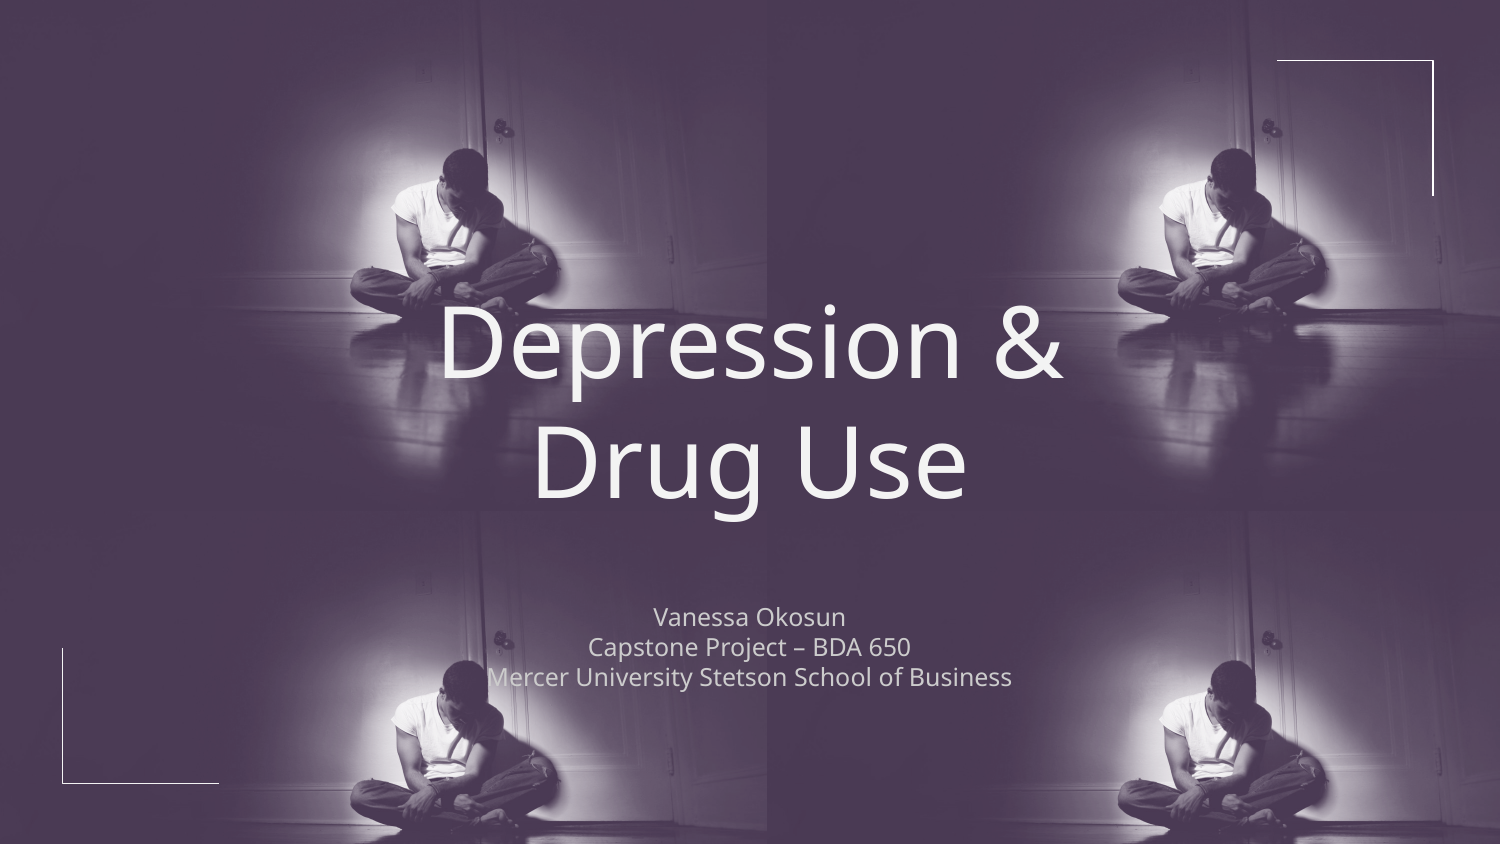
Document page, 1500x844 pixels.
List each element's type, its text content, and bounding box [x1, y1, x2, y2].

subtitle Vanessa Okosun Capstone Project – BDA 650 Mercer University Stetson School of Business [416, 589, 1084, 707]
title Depression & Drug Use [401, 241, 1099, 534]
text_box [62, 647, 219, 784]
text_box [1276, 60, 1433, 196]
